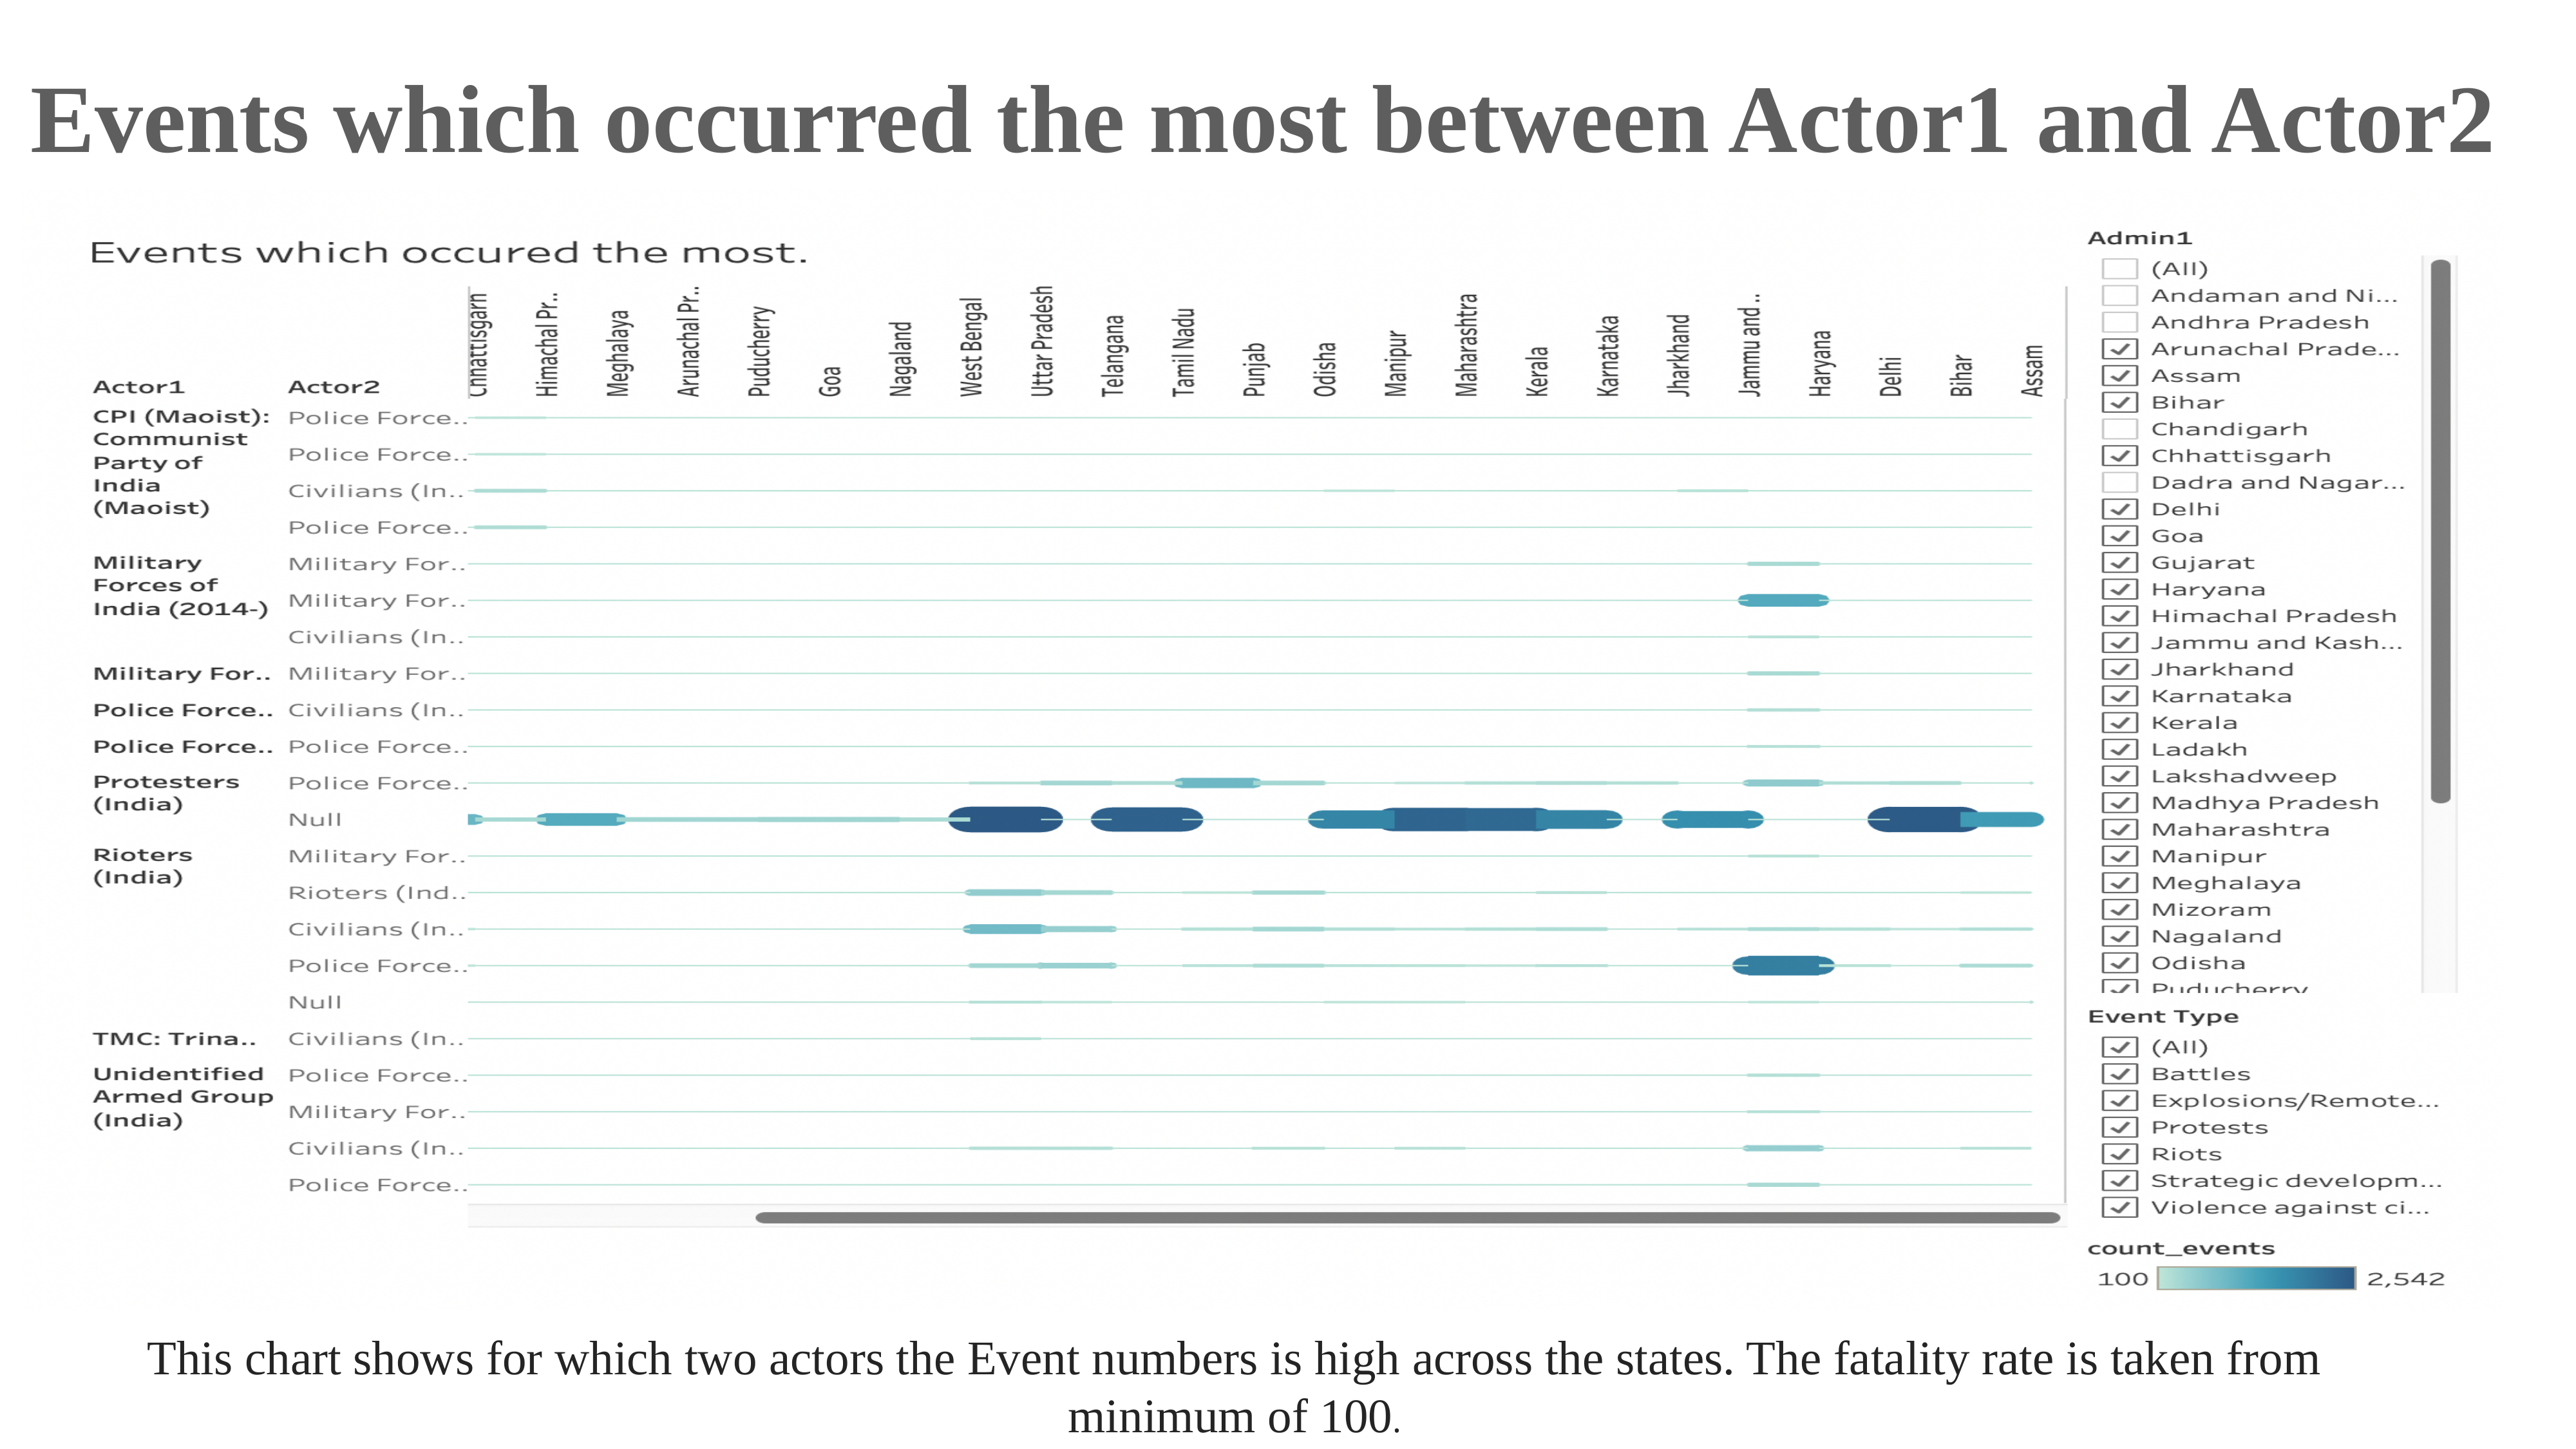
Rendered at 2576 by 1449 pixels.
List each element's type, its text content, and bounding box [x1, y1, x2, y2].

text_box Events which occurred the most between Actor1 and Actor2 [5, 50, 2523, 177]
text_box This chart shows for which two actors the Event numbers is high across the states. The fatality rate is taken from minimum of 100. [86, 1321, 2383, 1447]
picture [21, 188, 2505, 1311]
